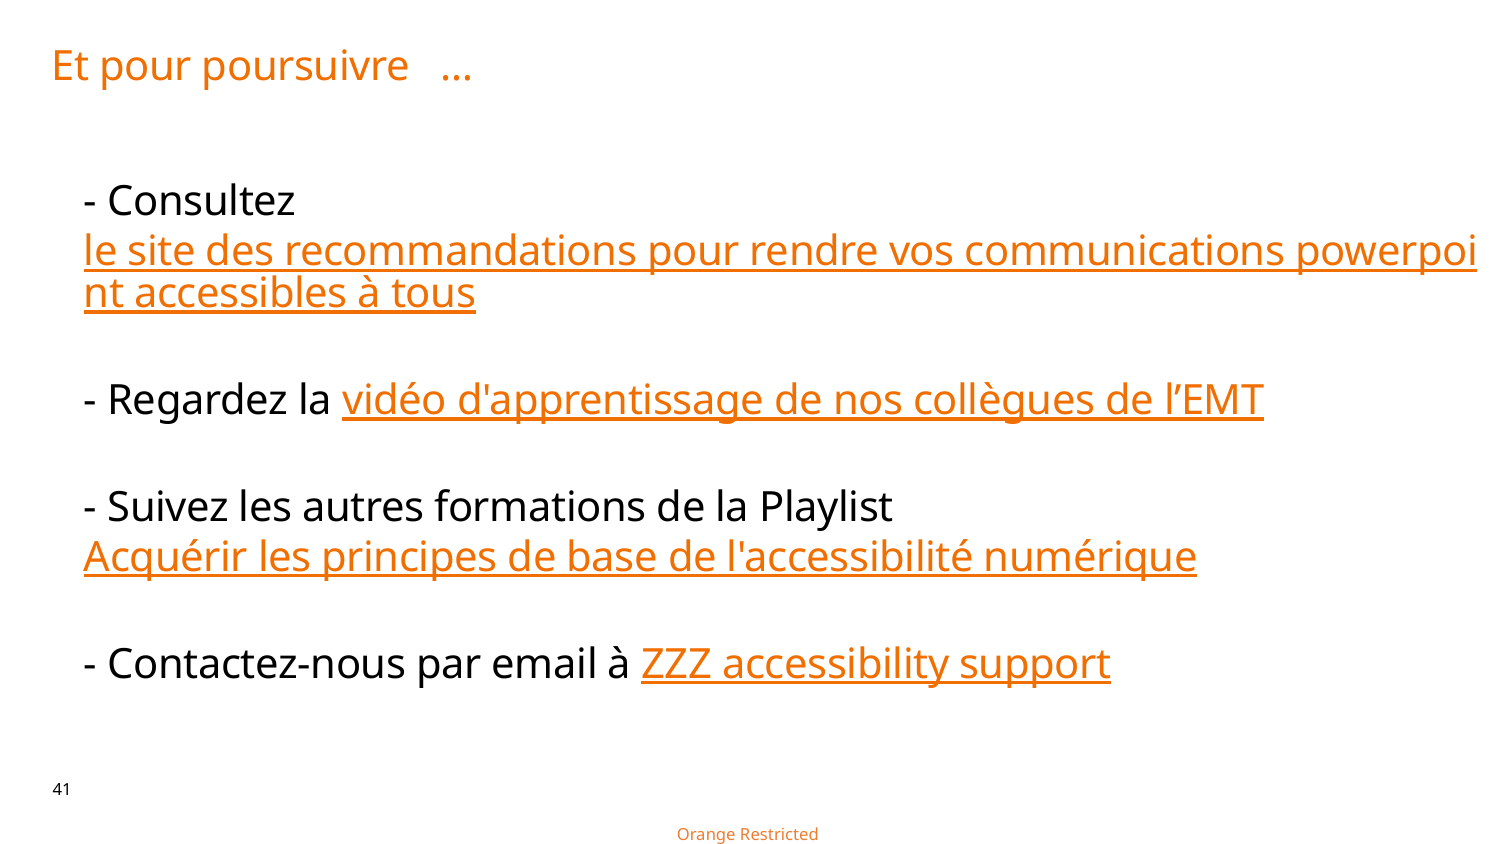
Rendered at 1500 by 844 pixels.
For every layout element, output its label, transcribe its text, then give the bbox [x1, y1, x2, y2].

list - Consultez le site des recommandations pour rendre vos communications powerpoint accessibles à tous - Regardez la vidéo d'apprentissage de nos collègues de l’EMT - Suivez les autres formations de la Playlist Acquérir les principes de base de l'accessibilité numérique - Contactez-nous par email à ZZZ accessibility support [55, 173, 1483, 623]
title Et pour poursuivre … [51, 43, 1449, 166]
